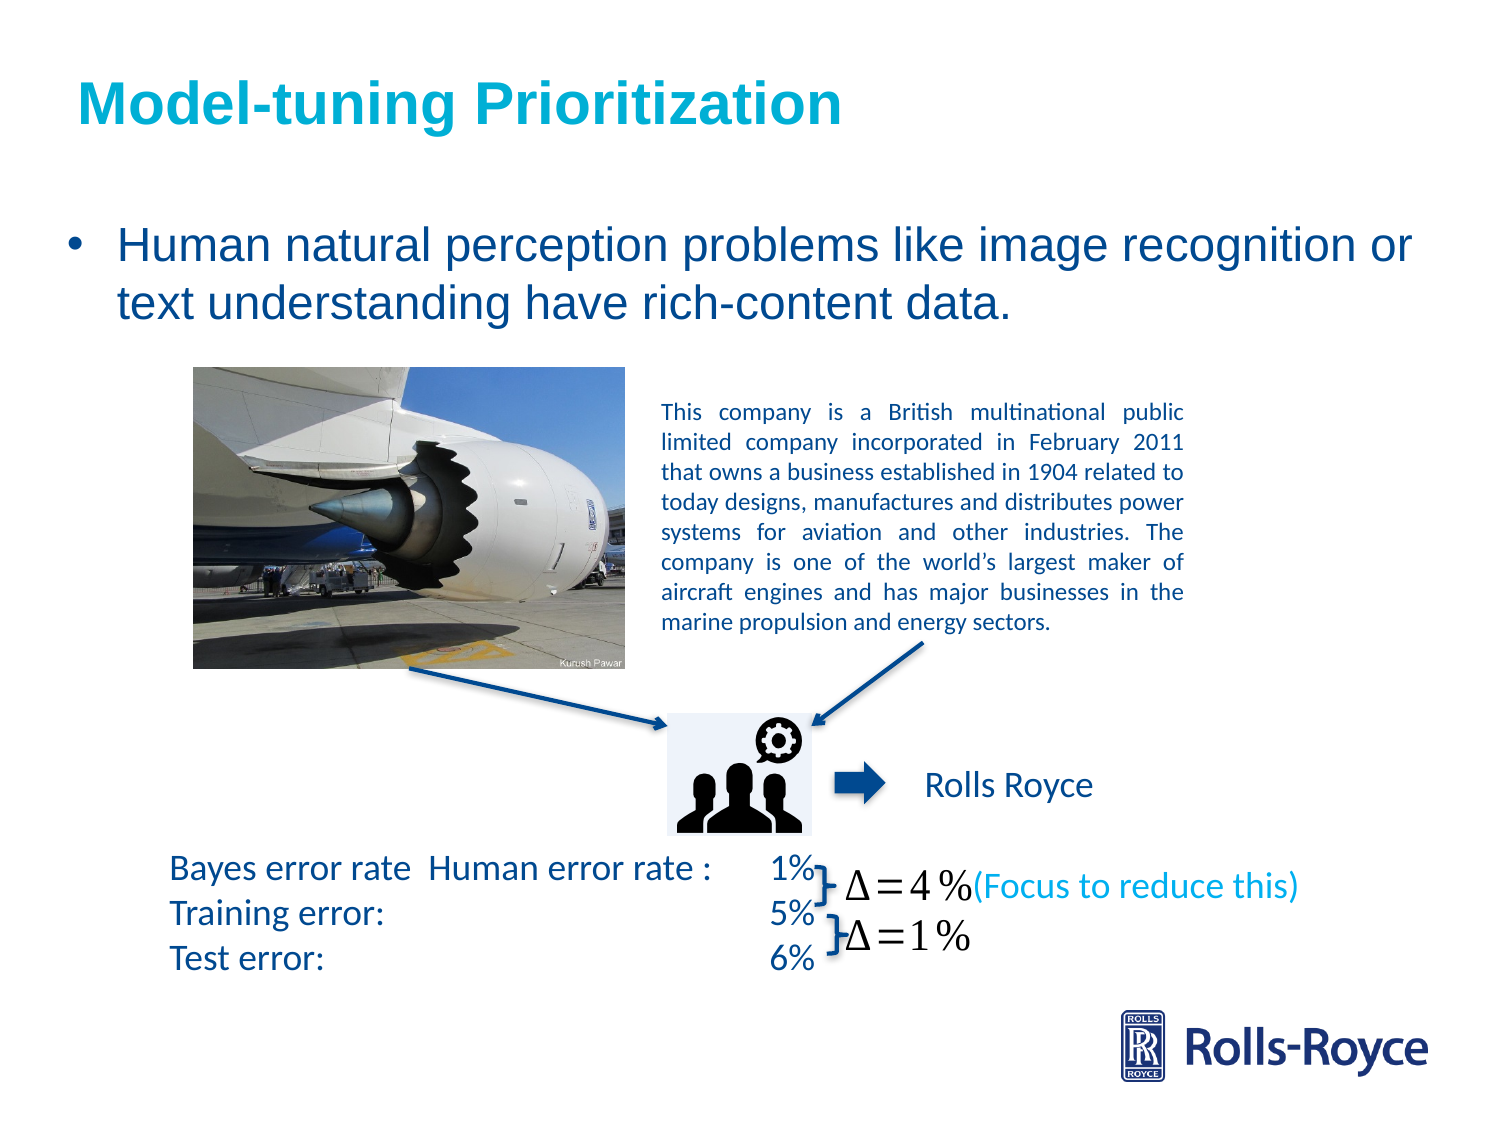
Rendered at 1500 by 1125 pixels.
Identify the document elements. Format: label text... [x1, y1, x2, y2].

title Model-tuning Prioritization [62, 60, 1437, 185]
text_box This company is a British multinational public limited company incorporated in February 2011 that owns a business established in 1904 related to today designs, manufactures and distributes power systems for aviation and other industries. The company is one of the world’s largest maker of aircraft engines and has major businesses in the marine propulsion and energy sectors. [646, 388, 1200, 643]
text_box Rolls Royce [909, 752, 1110, 813]
text_box [826, 913, 849, 956]
picture [193, 367, 625, 669]
picture [1121, 1010, 1428, 1082]
list Human natural perception problems like image recognition or text understanding have rich-content data. [62, 213, 1438, 964]
text_box [833, 760, 887, 805]
text_box [814, 864, 837, 907]
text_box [811, 645, 924, 727]
text_box (Focus to reduce this) [957, 853, 1315, 914]
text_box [408, 668, 669, 727]
picture [667, 713, 812, 836]
